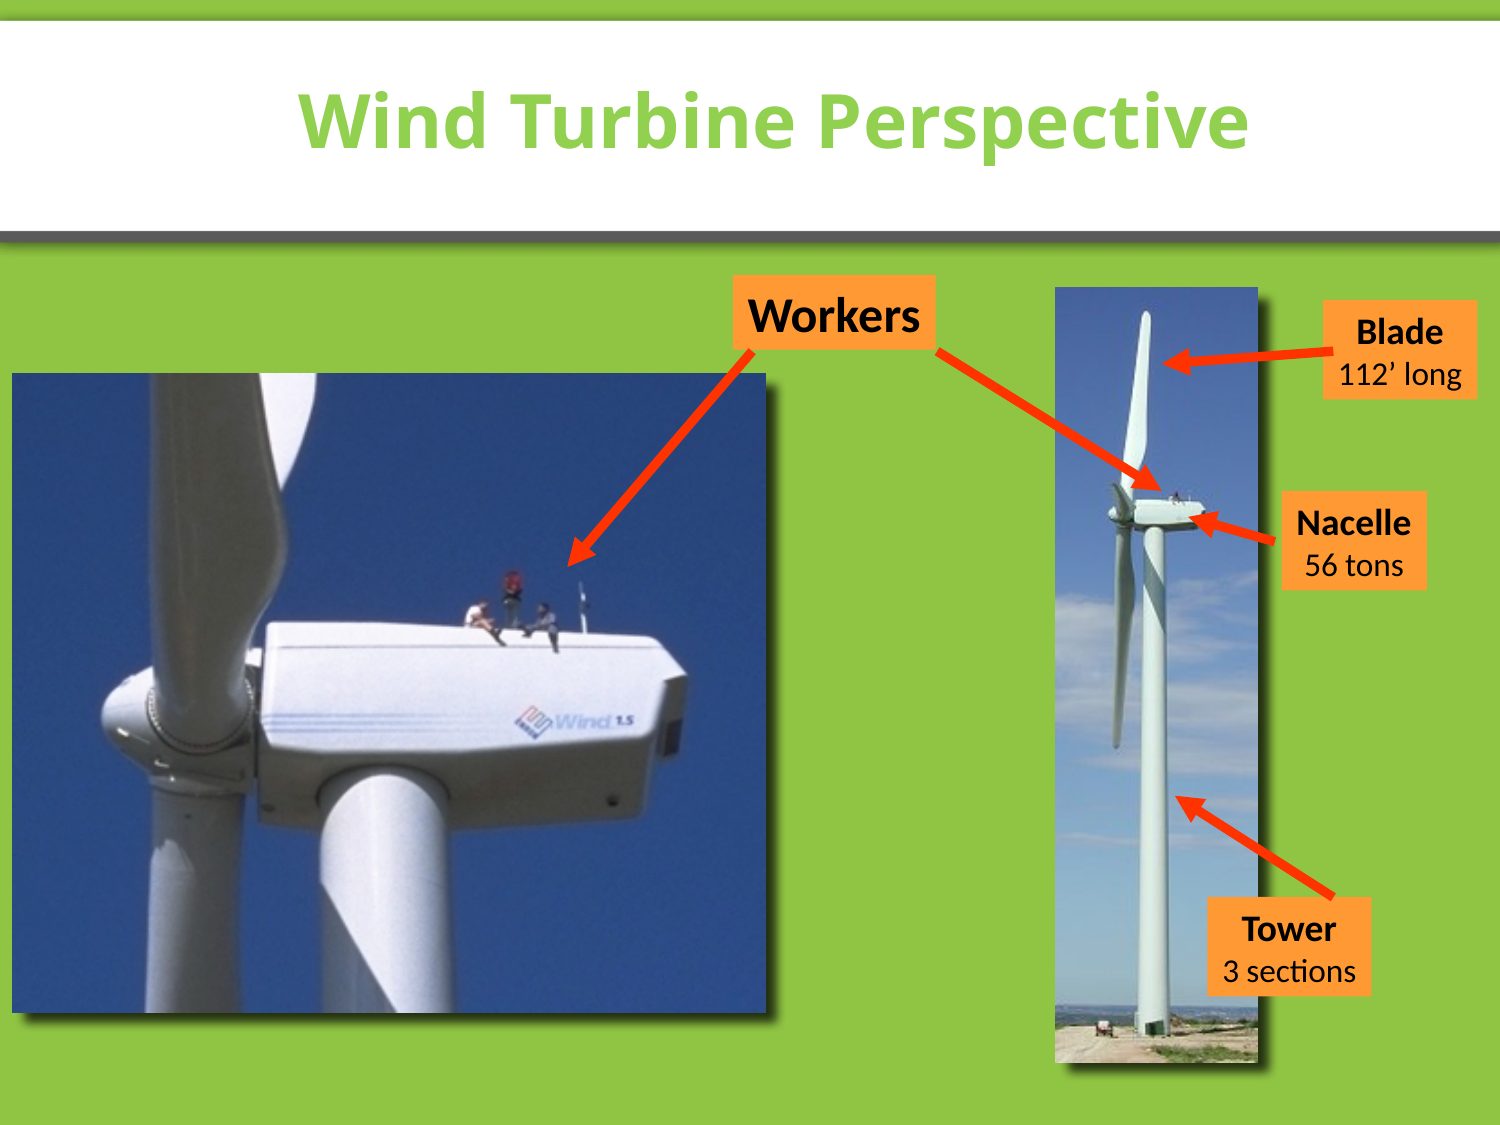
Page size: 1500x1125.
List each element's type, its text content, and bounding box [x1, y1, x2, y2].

title Wind Turbine Perspective [0, 24, 1500, 213]
picture [0, 213, 1500, 1125]
picture [0, 0, 1500, 24]
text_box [12, 274, 1488, 1063]
